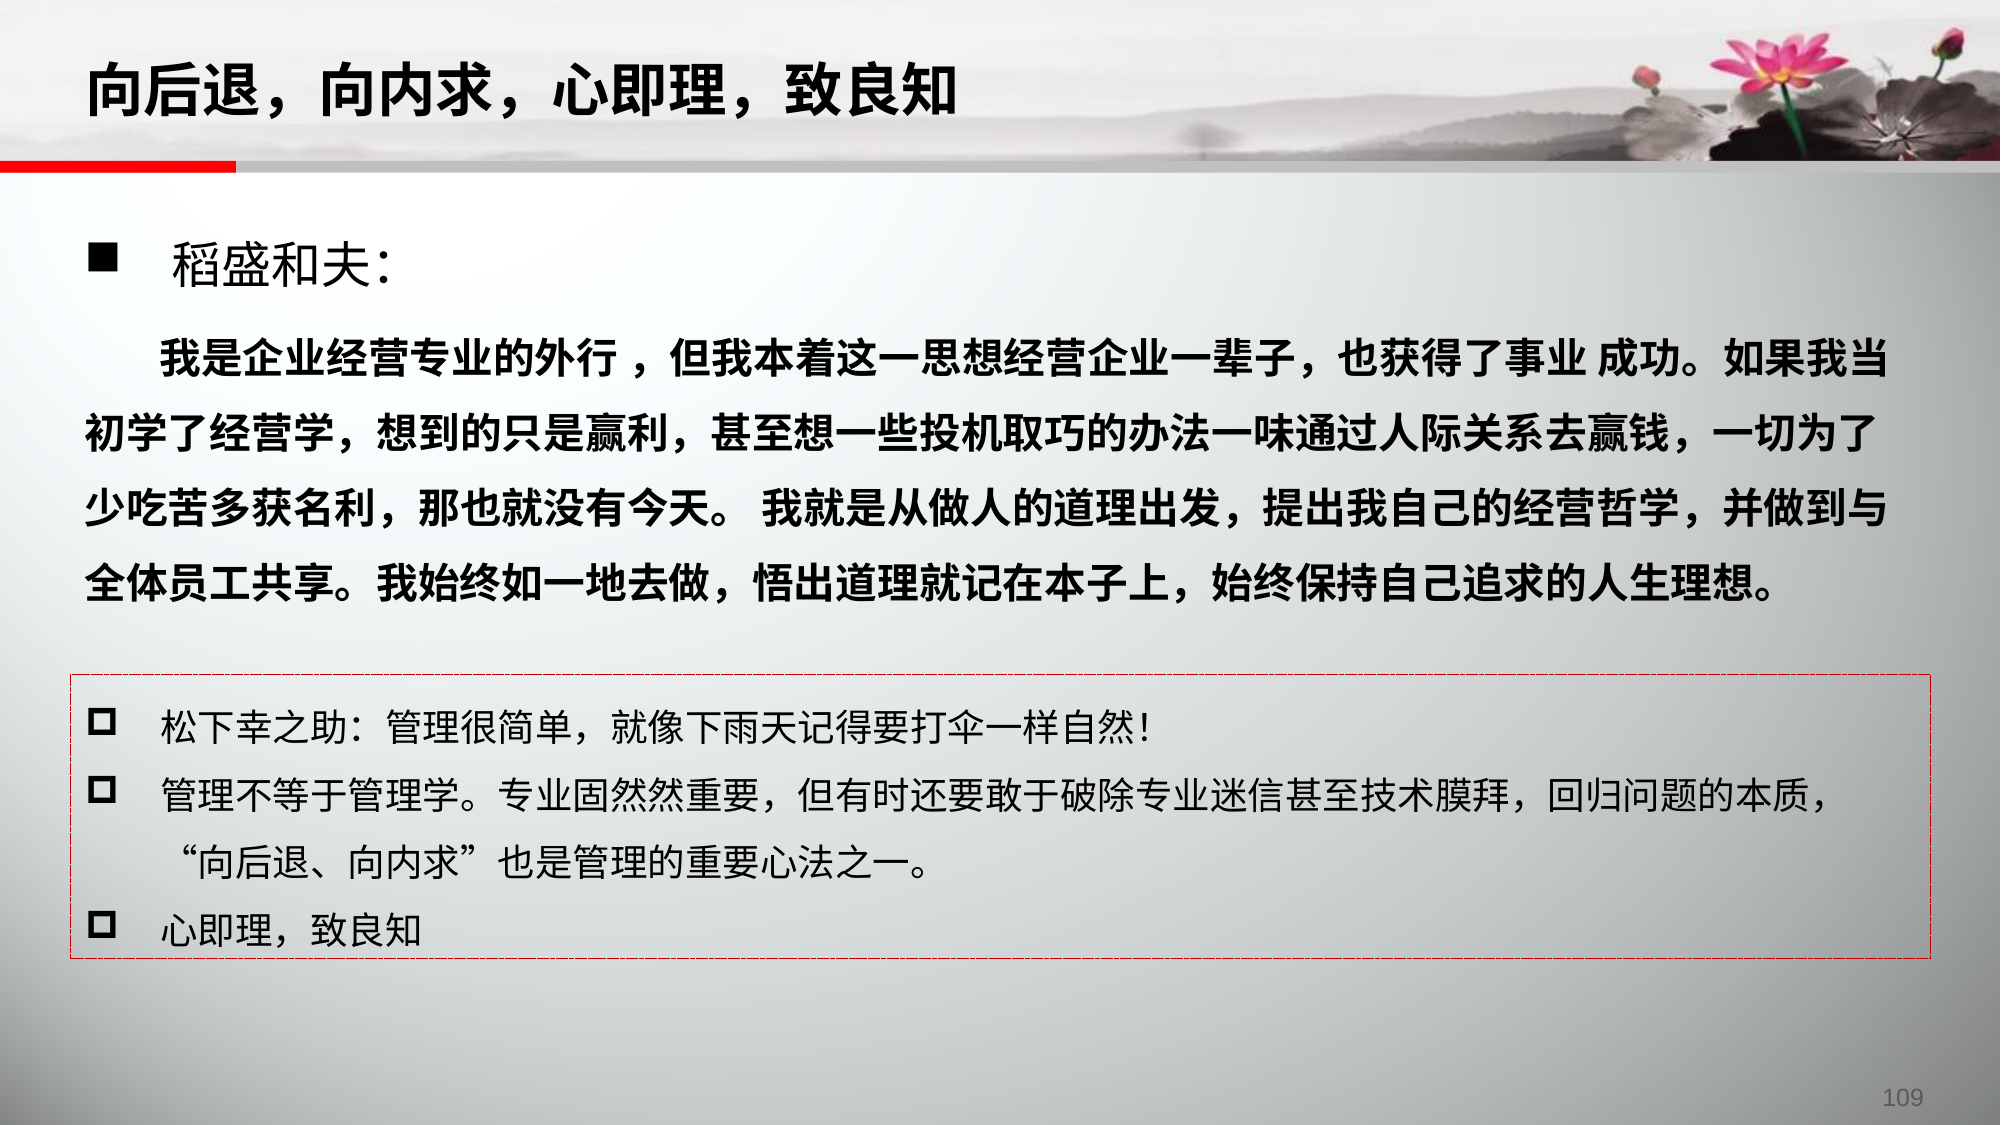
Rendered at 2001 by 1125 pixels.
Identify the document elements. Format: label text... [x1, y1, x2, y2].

list 稻盛和夫： 我是企业经营专业的外行 ，但我本着这一思想经营企业一辈子，也获得了事业 成功。如果我当初学了经营学，想到的只是赢利，甚至想一些投机取巧的办法一味通过人际关系去赢钱，一切为了少吃苦多获名利，那也就没有今天。 我就是从做人的道理出发，提出我自己的经营哲学，并做到与全体员工共享。我始终如一地去做，悟出道理就记在本子上，始终保持自己追求的人生理想。 [69, 196, 1931, 635]
title 向后退，向内求，心即理，致良知 [70, 19, 1520, 157]
text_box 松下幸之助：管理很简单，就像下雨天记得要打伞一样自然！ 管理不等于管理学。专业固然然重要，但有时还要敢于破除专业迷信甚至技术膜拜，回归问题的本质，“向后退、向内求”也是管理的重要心法之一。 心即理，致良知 [70, 674, 1931, 959]
picture [0, 0, 2000, 160]
picture [0, 173, 2000, 1125]
slide_number 109 [1818, 1073, 1940, 1117]
